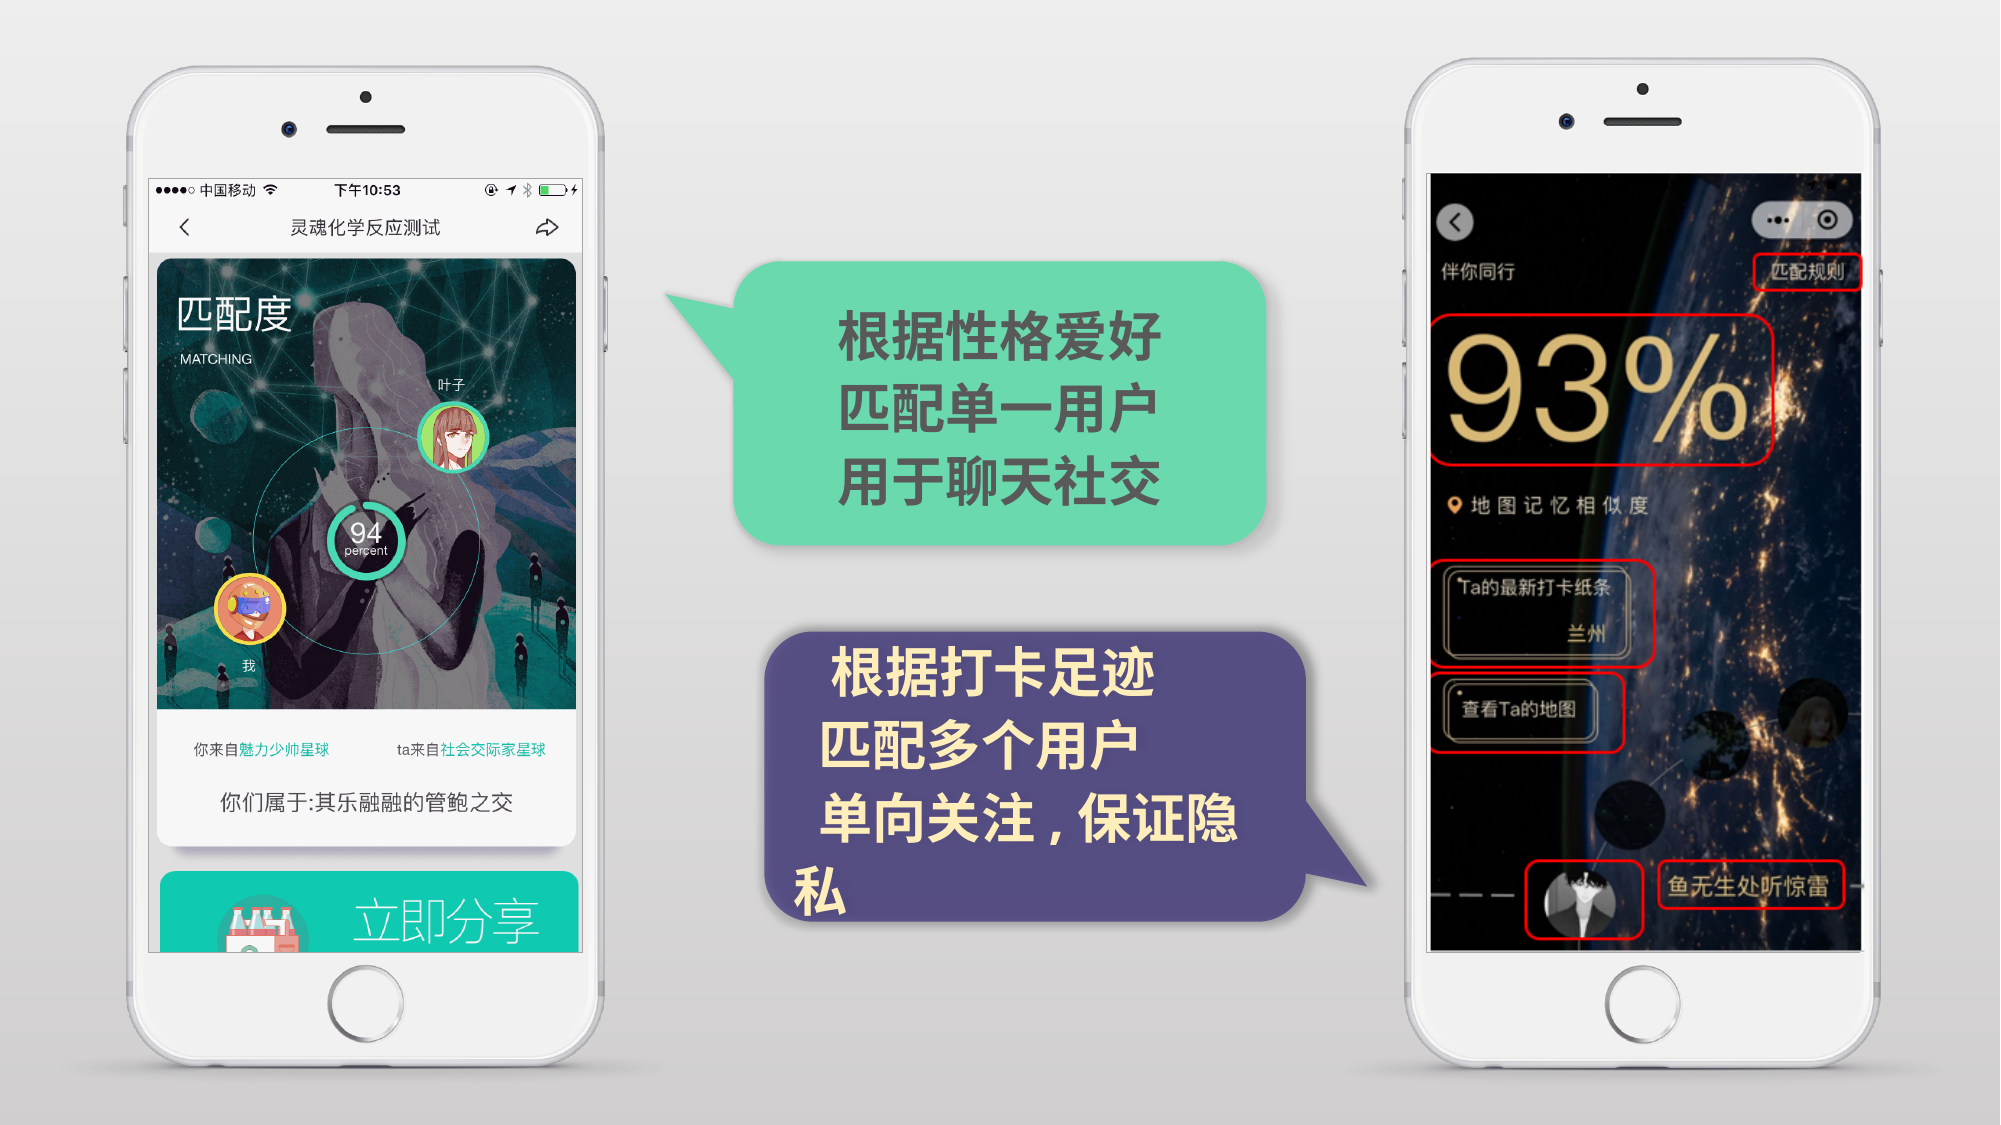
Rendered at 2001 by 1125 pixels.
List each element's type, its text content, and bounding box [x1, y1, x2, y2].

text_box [12, 2, 725, 1125]
text_box 根据打卡足迹 匹配多个用户 单向关注,保证隐私 [763, 630, 1291, 923]
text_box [1291, 0, 2000, 1125]
picture [1430, 172, 1865, 952]
text_box 根据性格爱好 匹配单一用户 用于聊天社交 [725, 260, 1268, 547]
